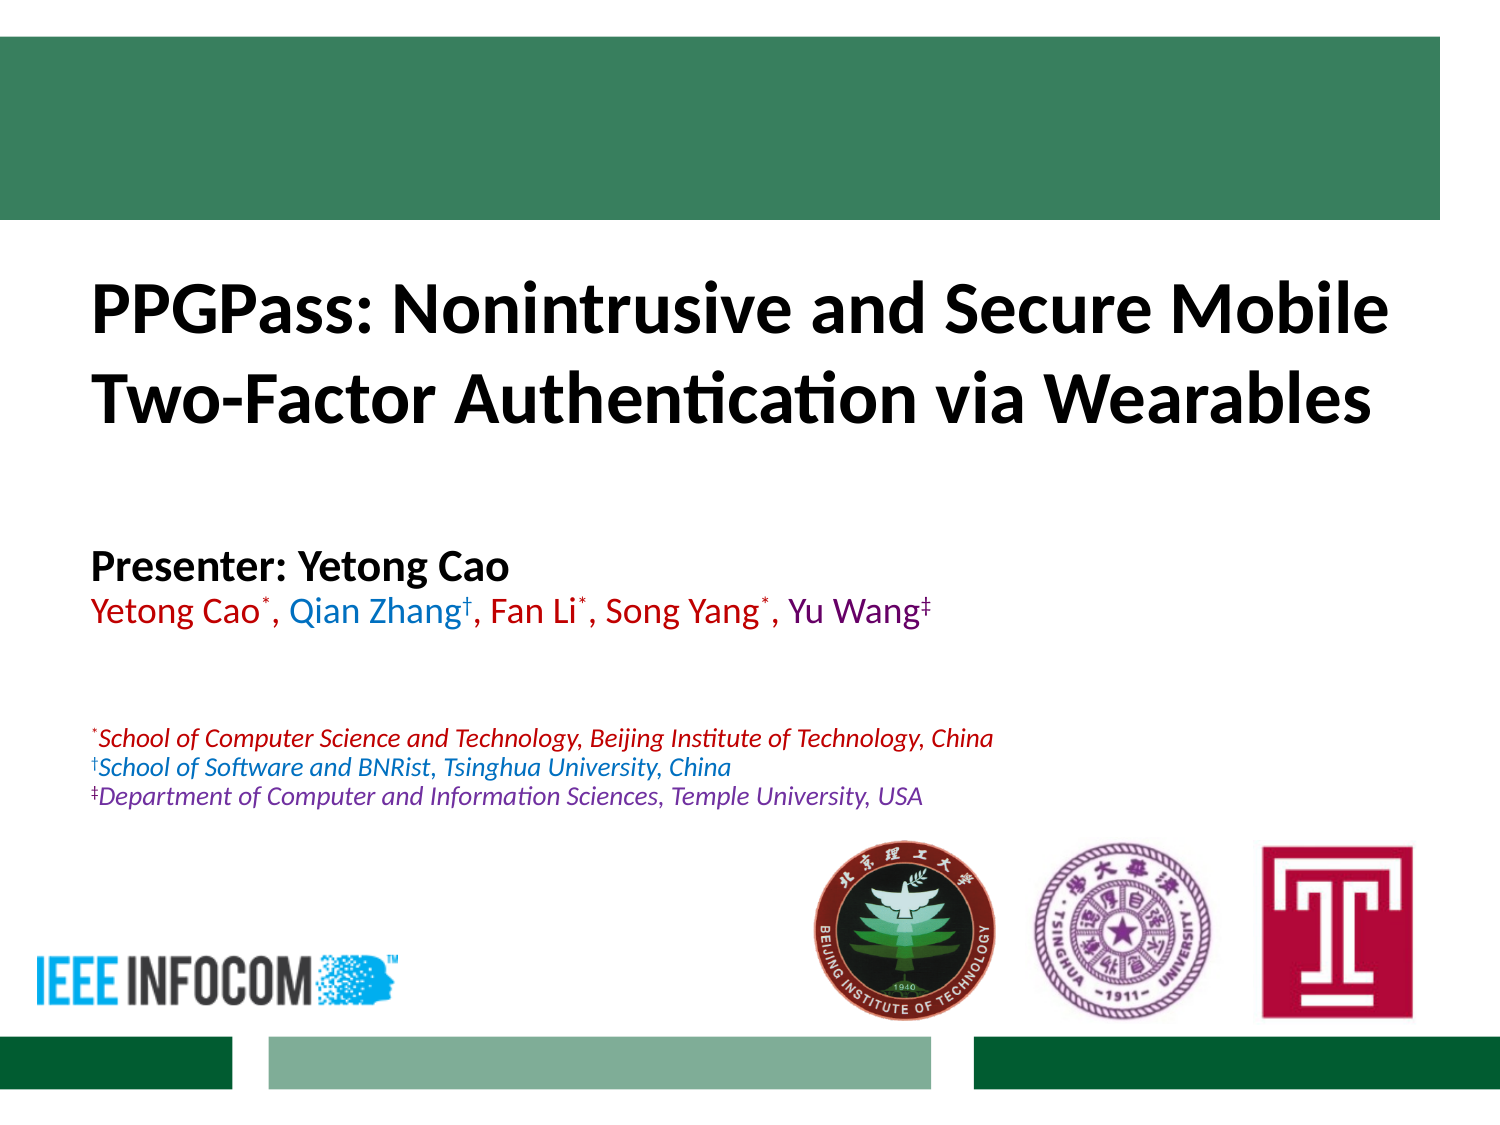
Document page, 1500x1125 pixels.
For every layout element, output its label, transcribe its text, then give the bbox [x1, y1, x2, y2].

text_box [973, 1036, 1500, 1090]
text_box [0, 1036, 233, 1090]
text_box PPGPass: Nonintrusive and Secure Mobile Two-Factor Authentication via Wearables [76, 251, 1466, 447]
text_box [0, 36, 1441, 221]
picture [1253, 840, 1420, 1025]
title Presenter: Yetong Cao Yetong Cao*, Qian Zhang†, Fan Li*, Song Yang*, Yu Wang‡ *School of Computer Science and Technology, Beijing Institute of Technology, China †School of Software and BNRist, Tsinghua University, China ‡Department of Computer and Information Sciences, Temple University, USA [37, 474, 1163, 861]
picture [813, 840, 996, 1021]
text_box [268, 1036, 932, 1090]
picture [1025, 837, 1224, 1024]
picture [37, 930, 398, 1032]
